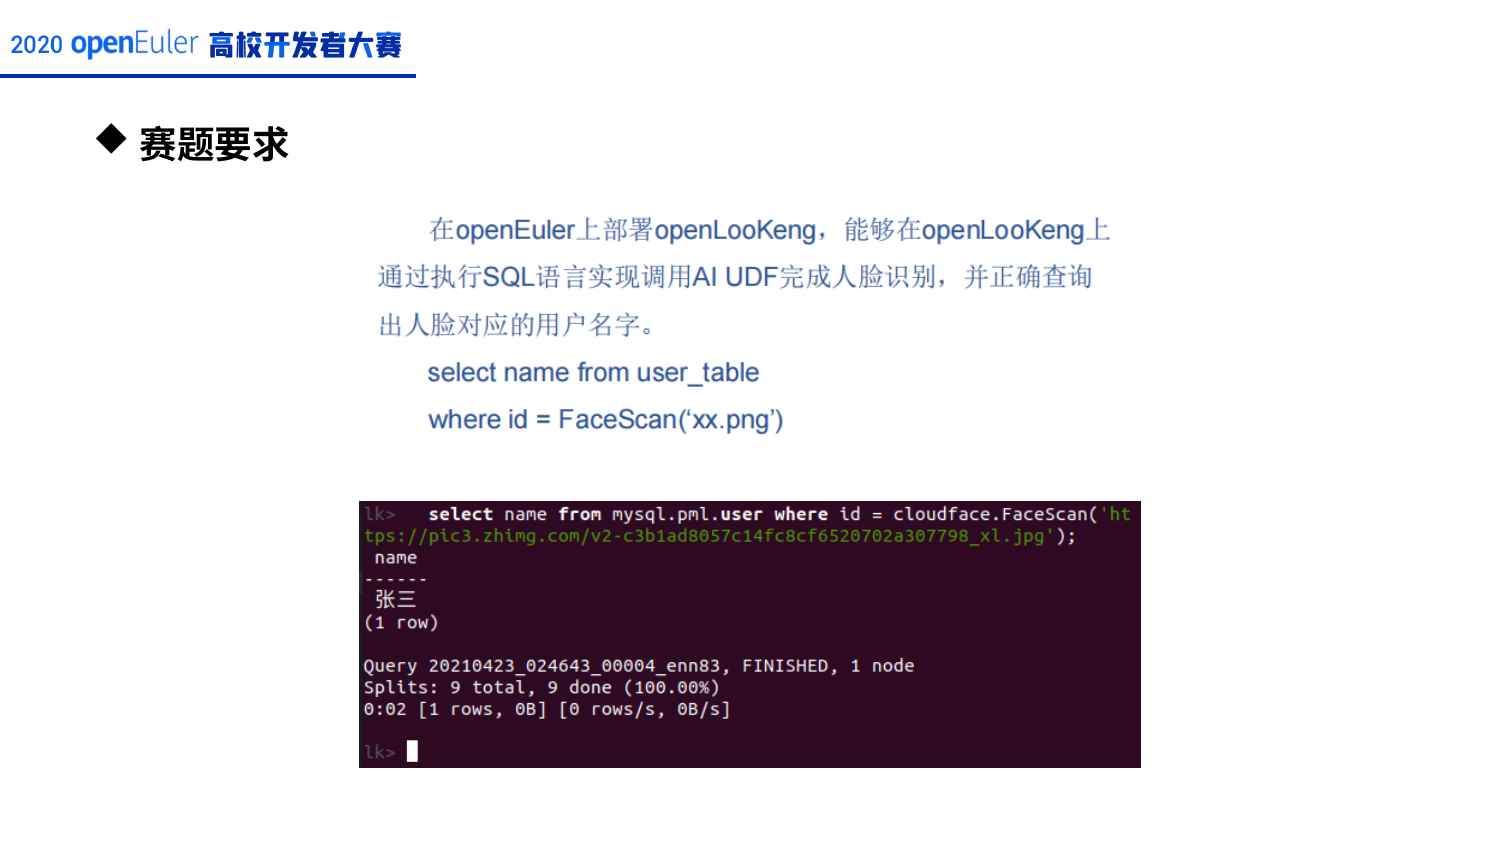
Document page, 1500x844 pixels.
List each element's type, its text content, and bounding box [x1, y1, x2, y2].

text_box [10, 28, 401, 60]
text_box 赛题要求 [78, 114, 581, 174]
picture [359, 501, 1141, 768]
picture [375, 212, 1125, 444]
